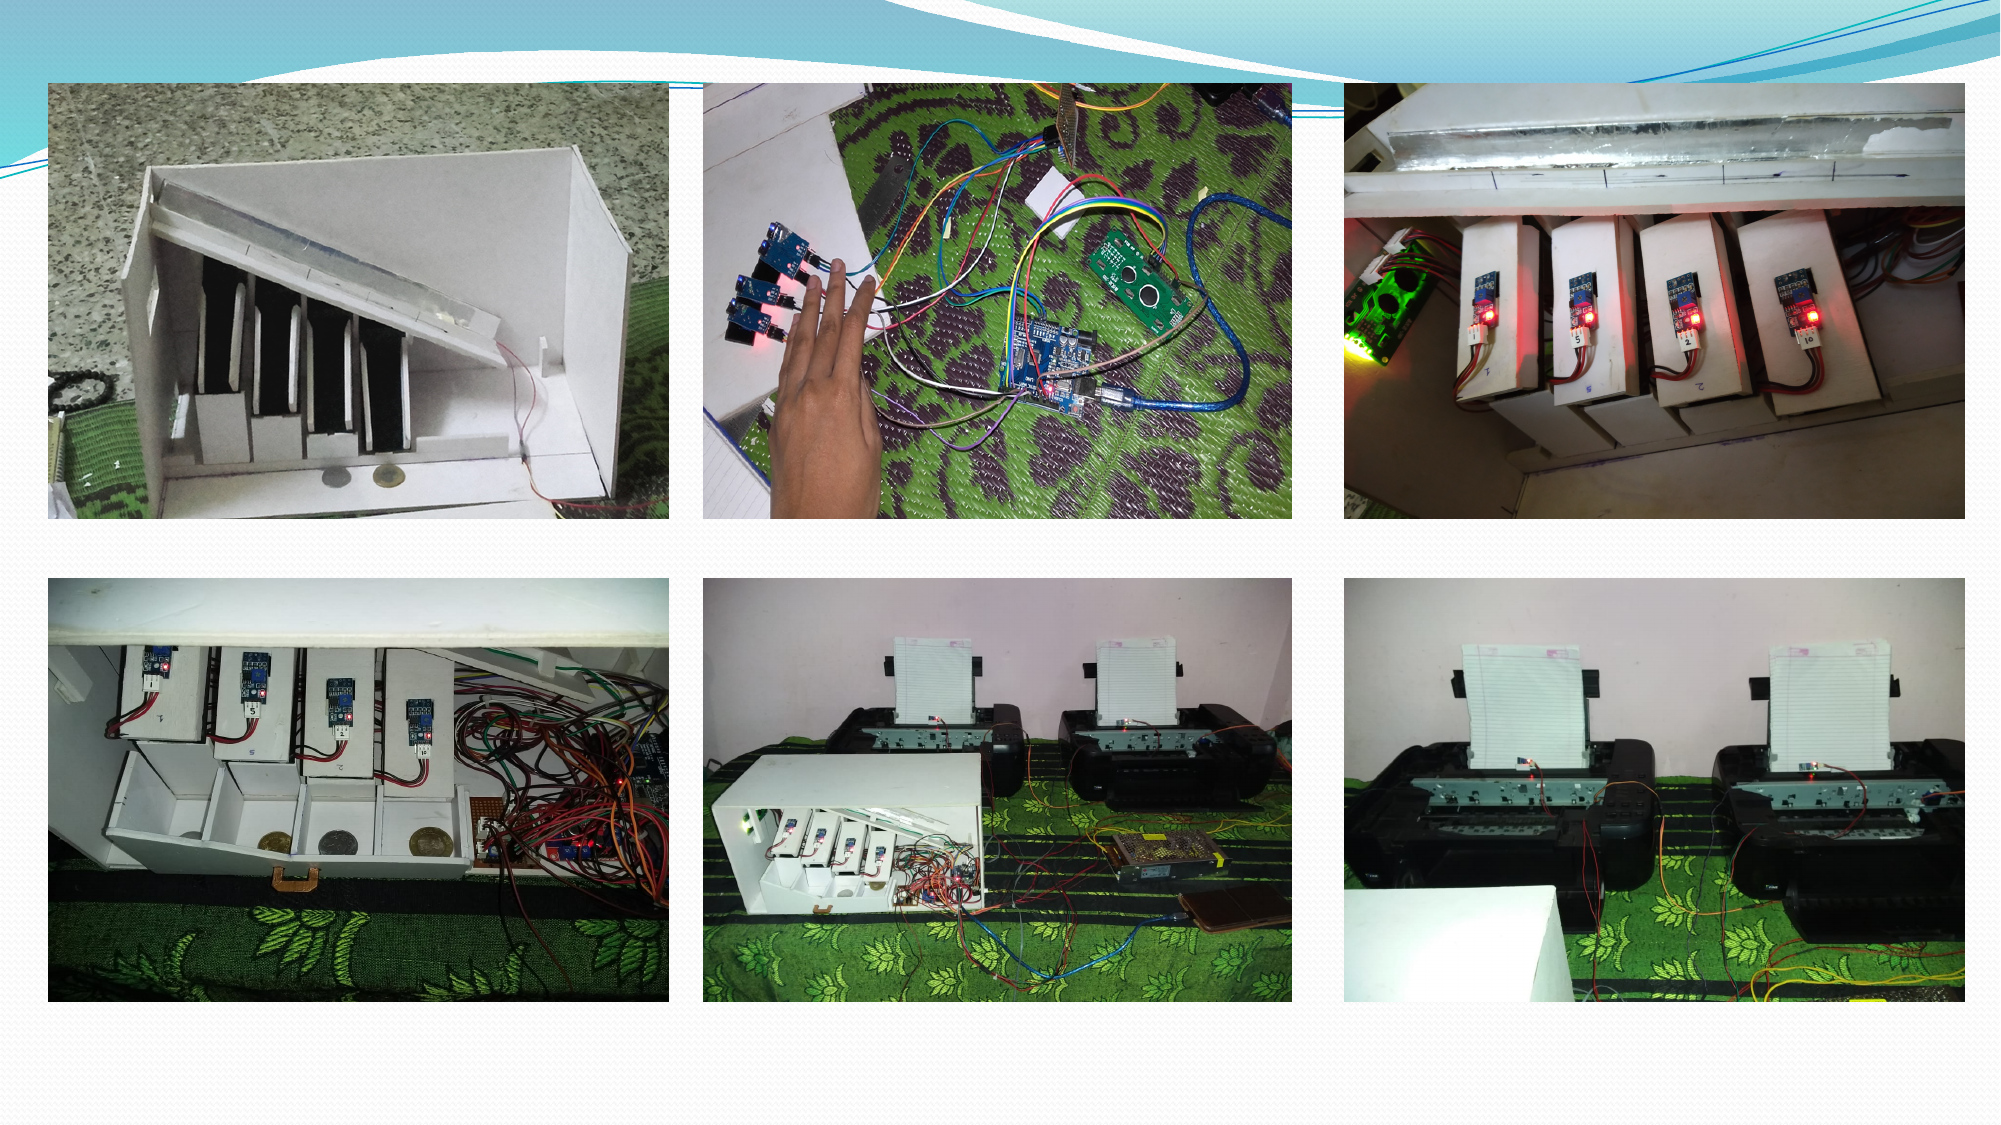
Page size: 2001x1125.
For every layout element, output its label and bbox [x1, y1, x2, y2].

picture [47, 83, 669, 520]
picture [1344, 83, 1965, 520]
picture [703, 83, 1292, 520]
picture [47, 578, 669, 1002]
picture [1344, 578, 1965, 1002]
picture [703, 578, 1292, 1002]
